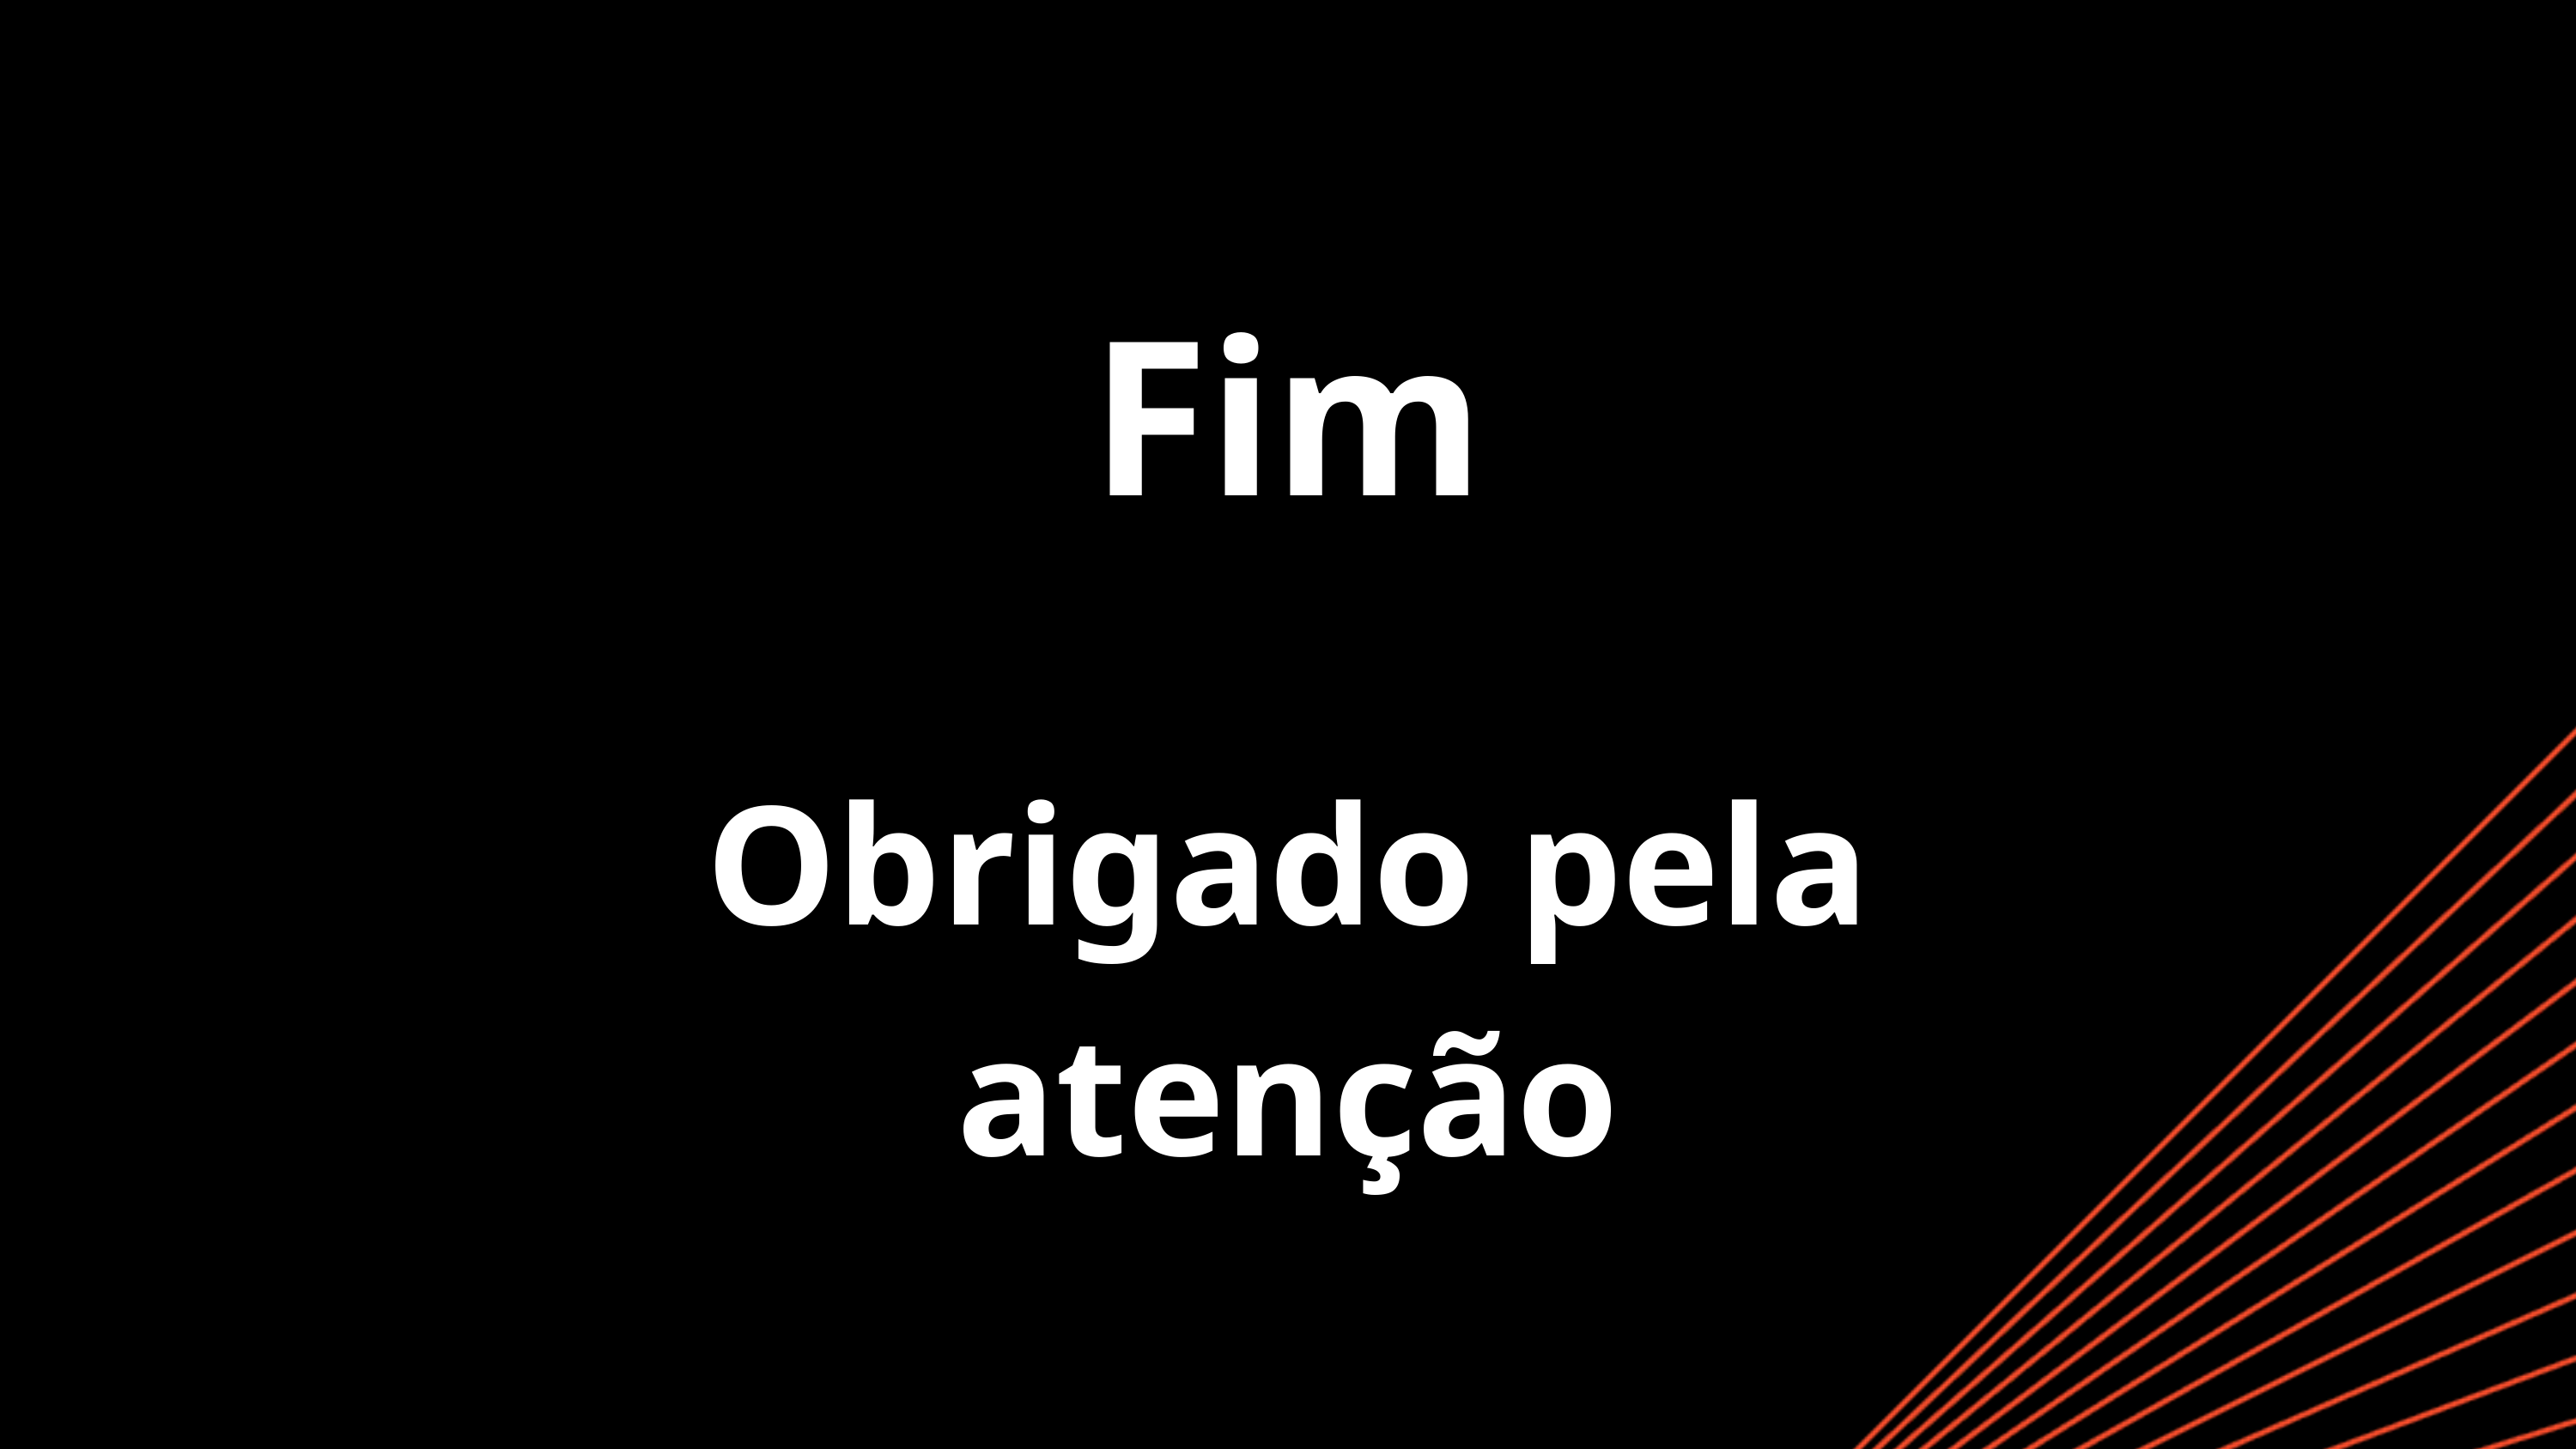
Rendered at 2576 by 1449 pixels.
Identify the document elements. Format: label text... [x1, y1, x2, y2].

text_box [1566, 289, 2576, 1449]
text_box Obrigado pela atenção [359, 727, 2217, 1189]
text_box Fim [1091, 238, 1485, 840]
